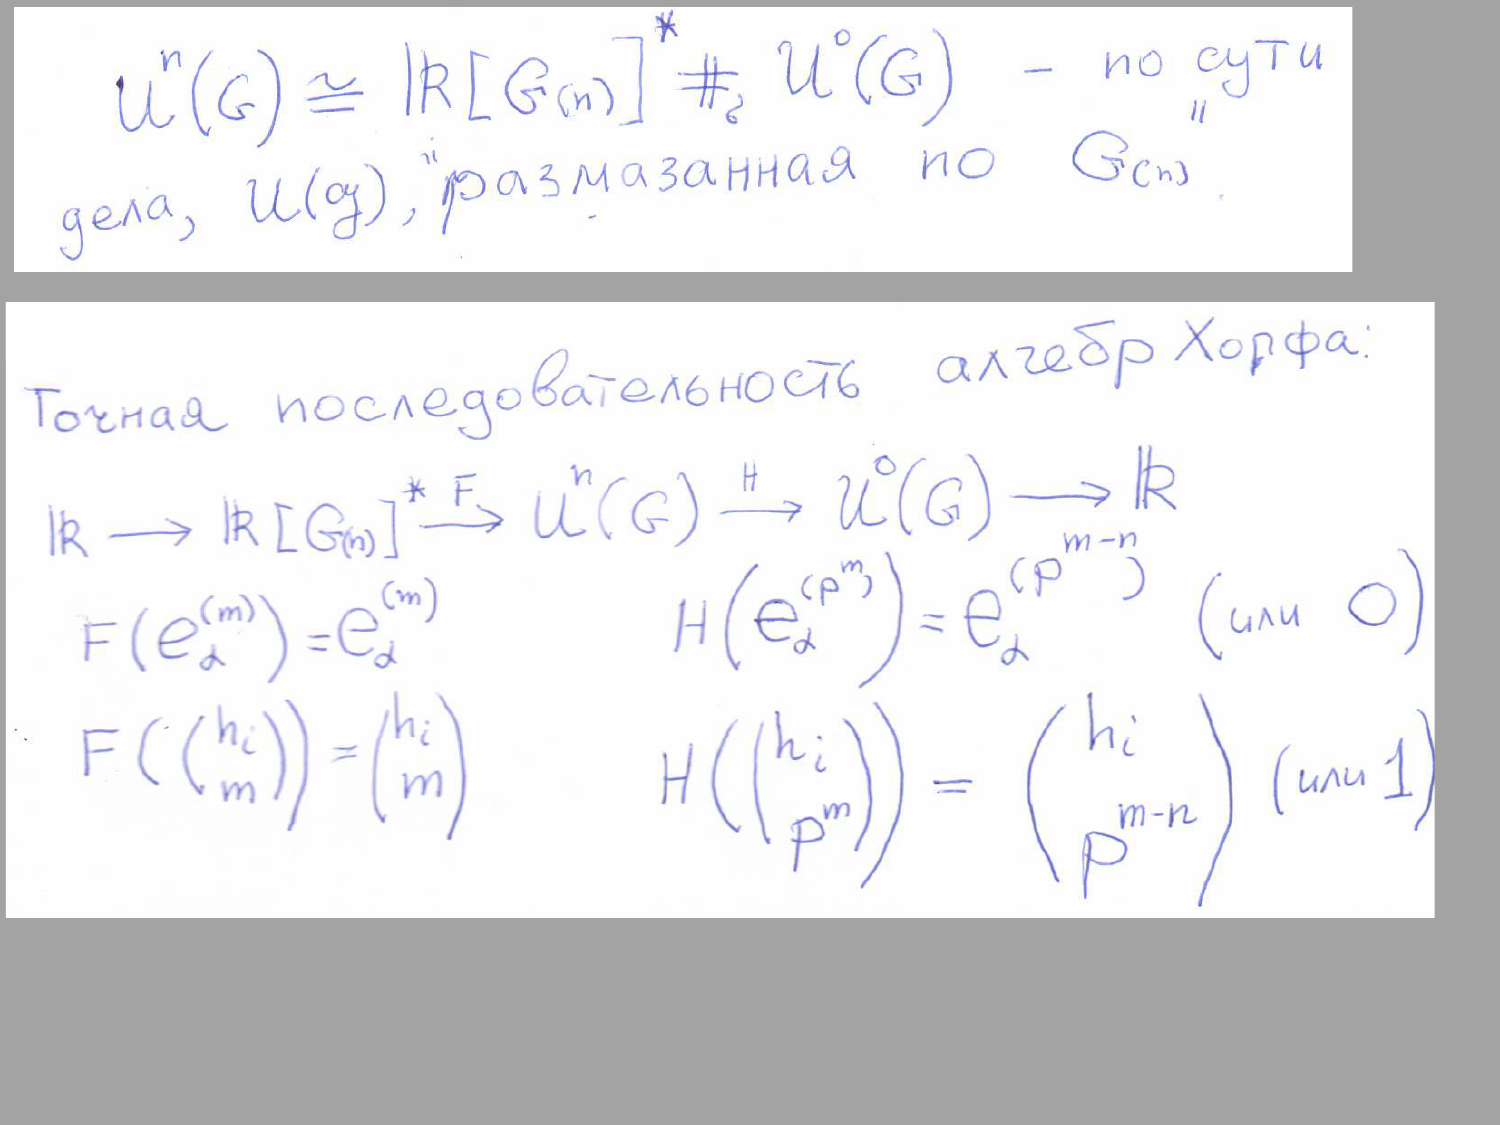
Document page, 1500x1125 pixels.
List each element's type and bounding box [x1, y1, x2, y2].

picture [5, 302, 1435, 918]
text_box [112, 237, 1388, 300]
picture [13, 6, 1353, 272]
